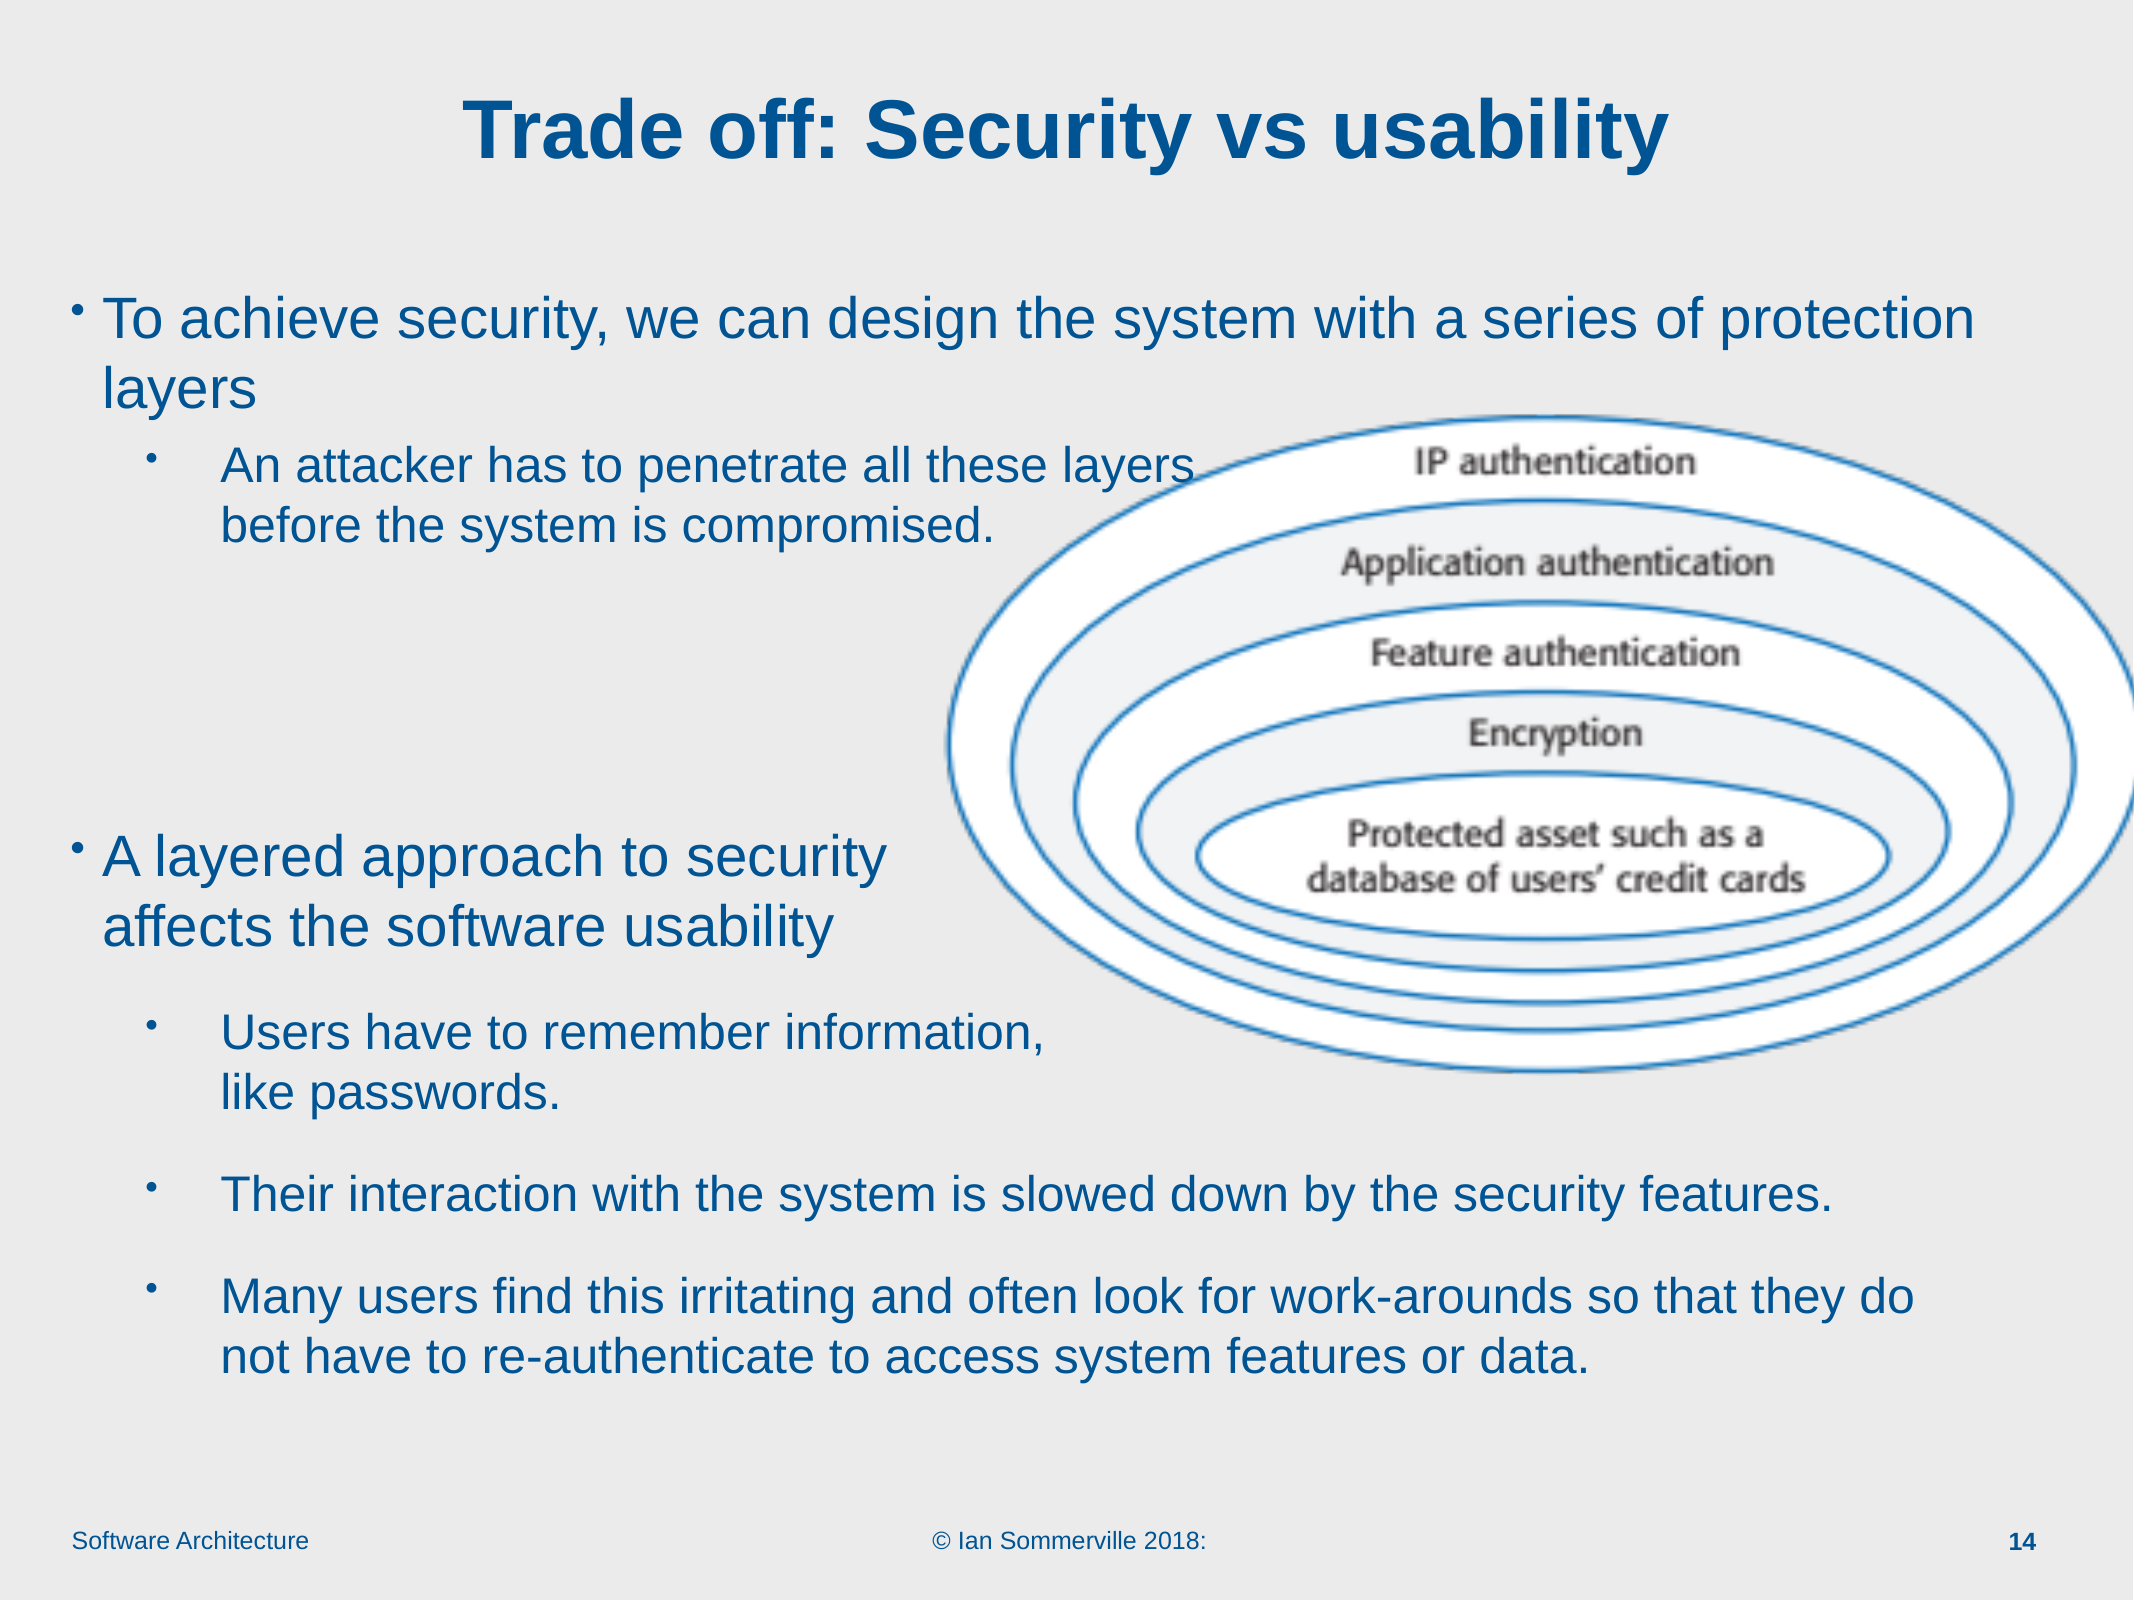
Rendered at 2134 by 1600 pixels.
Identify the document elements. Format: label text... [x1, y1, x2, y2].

title Trade off: Security vs usability [80, 66, 2053, 248]
slide_number 14 [1997, 1516, 2046, 1563]
picture [937, 406, 2134, 1077]
list To achieve security, we can design the system with a series of protection layers An attacker has to penetrate all these layers before the system is compromised. A layered approach to security affects the software usability Users have to remember information, like passwords. Their interaction with the system is slowed down by the security features. Many users find this irritating and often look for work-arounds so that they do not have to re-authenticate to access system features or data. [61, 271, 2008, 1454]
